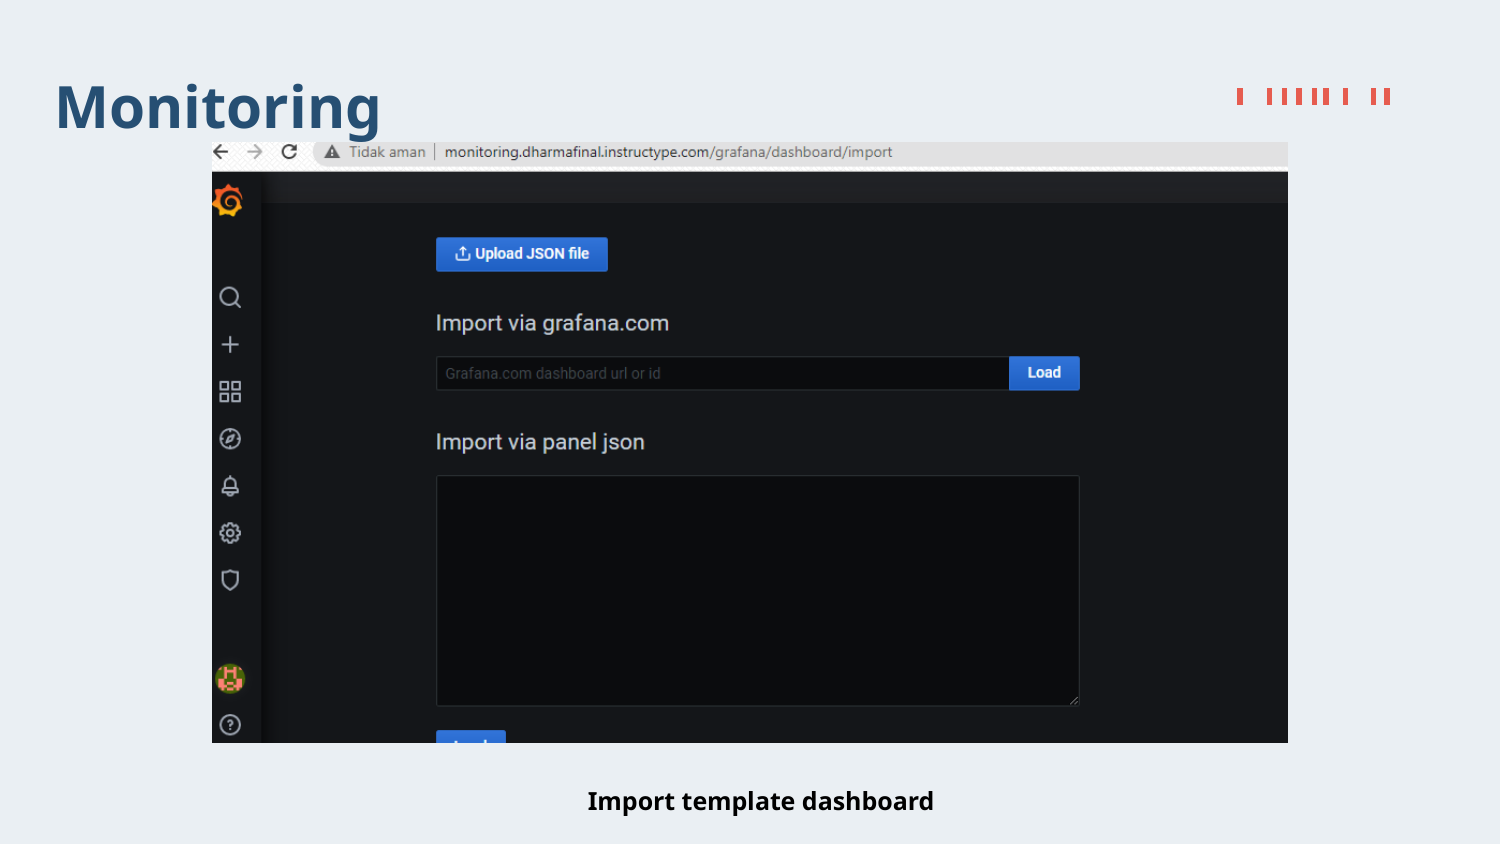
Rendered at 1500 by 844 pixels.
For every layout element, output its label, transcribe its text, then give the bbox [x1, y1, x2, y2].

picture [212, 141, 1288, 744]
title Monitoring [39, 25, 727, 156]
text_box Import template dashboard [522, 781, 978, 831]
